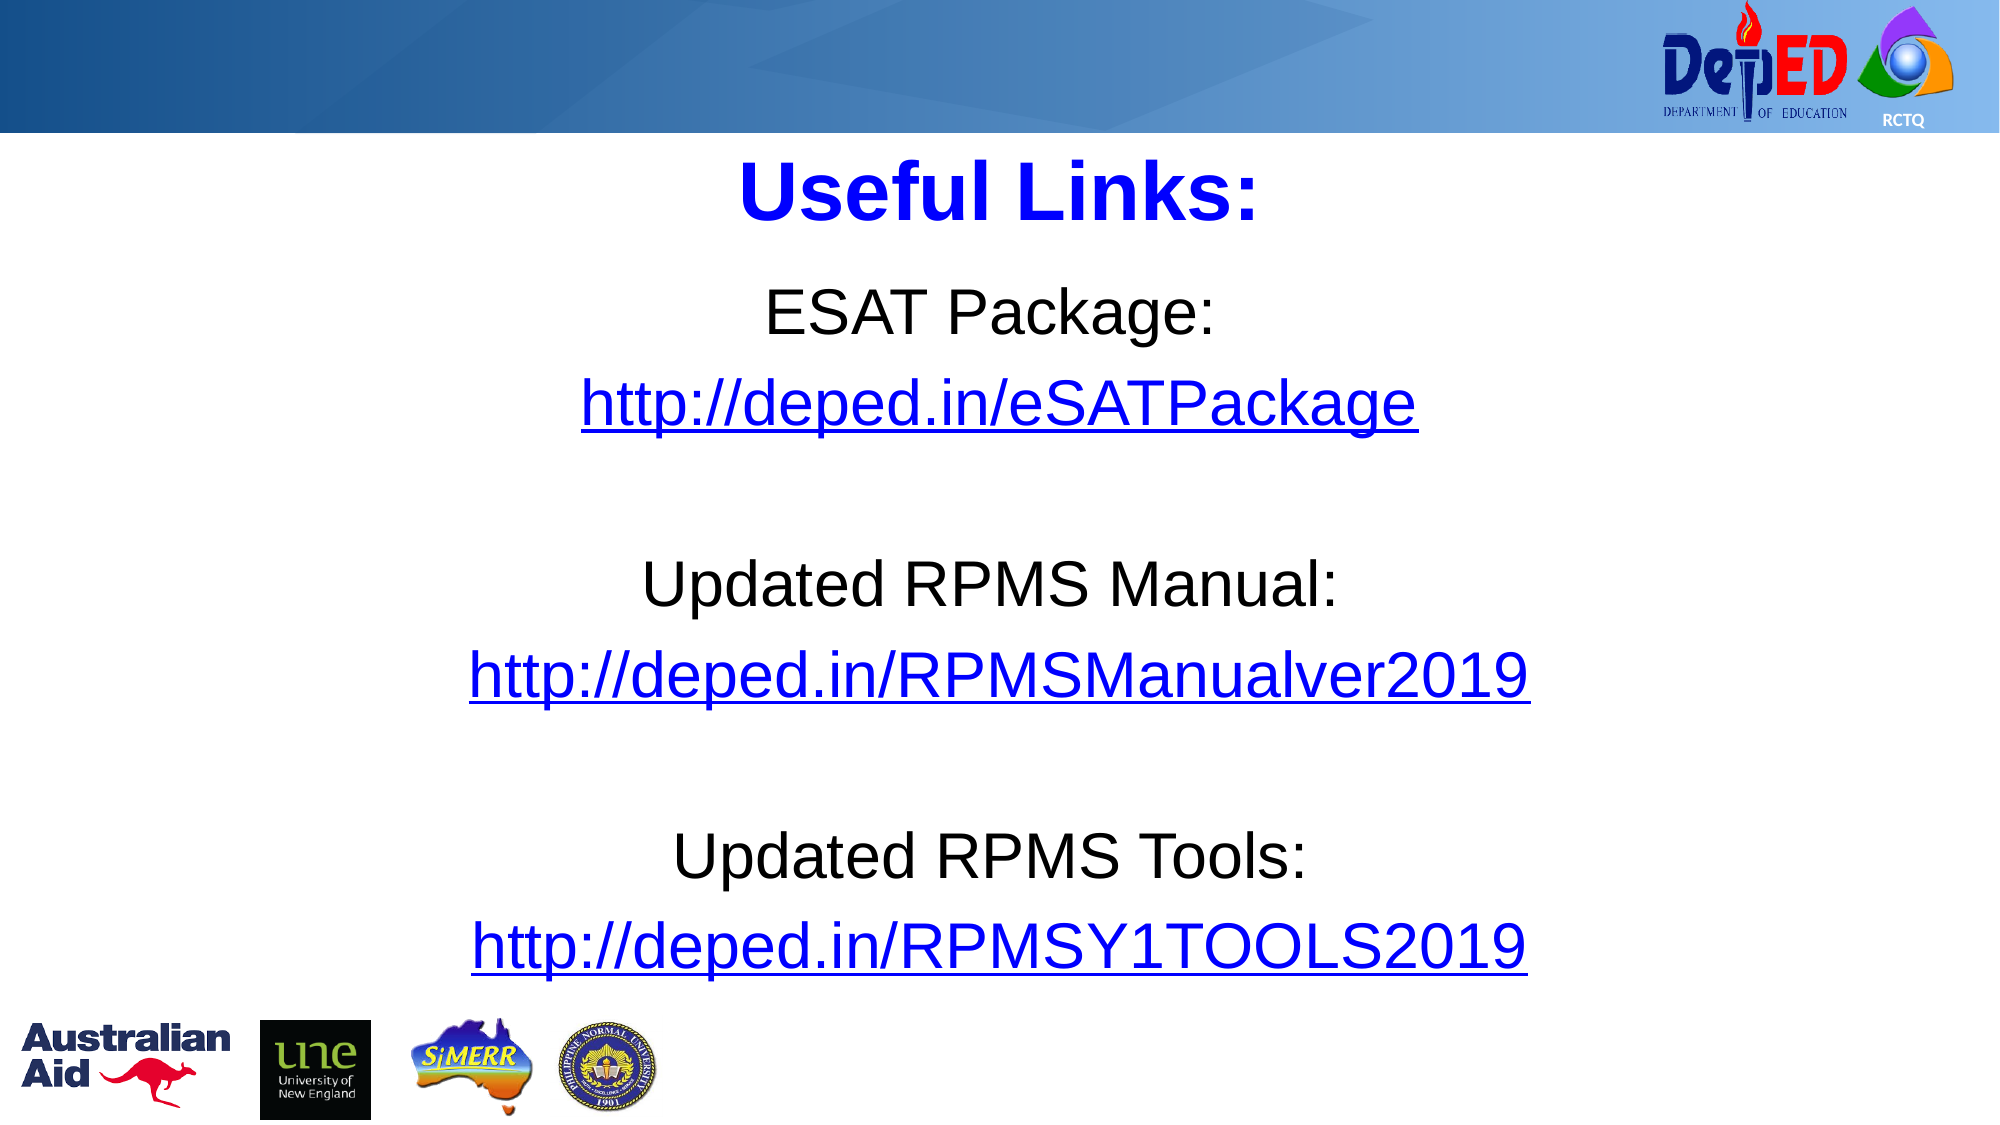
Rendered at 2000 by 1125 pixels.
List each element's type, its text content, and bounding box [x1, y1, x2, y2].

picture [260, 1020, 371, 1120]
picture [21, 1023, 230, 1108]
picture [1854, 3, 1958, 100]
title Useful Links: [99, 137, 1900, 238]
picture [1663, 0, 1847, 122]
picture [391, 995, 663, 1125]
list ESAT Package: http://deped.in/eSATPackage Updated RPMS Manual: http://deped.in/RPMSManualver2019 Updated RPMS Tools: http://deped.in/RPMSY1TOOLS2019 [99, 262, 1900, 995]
